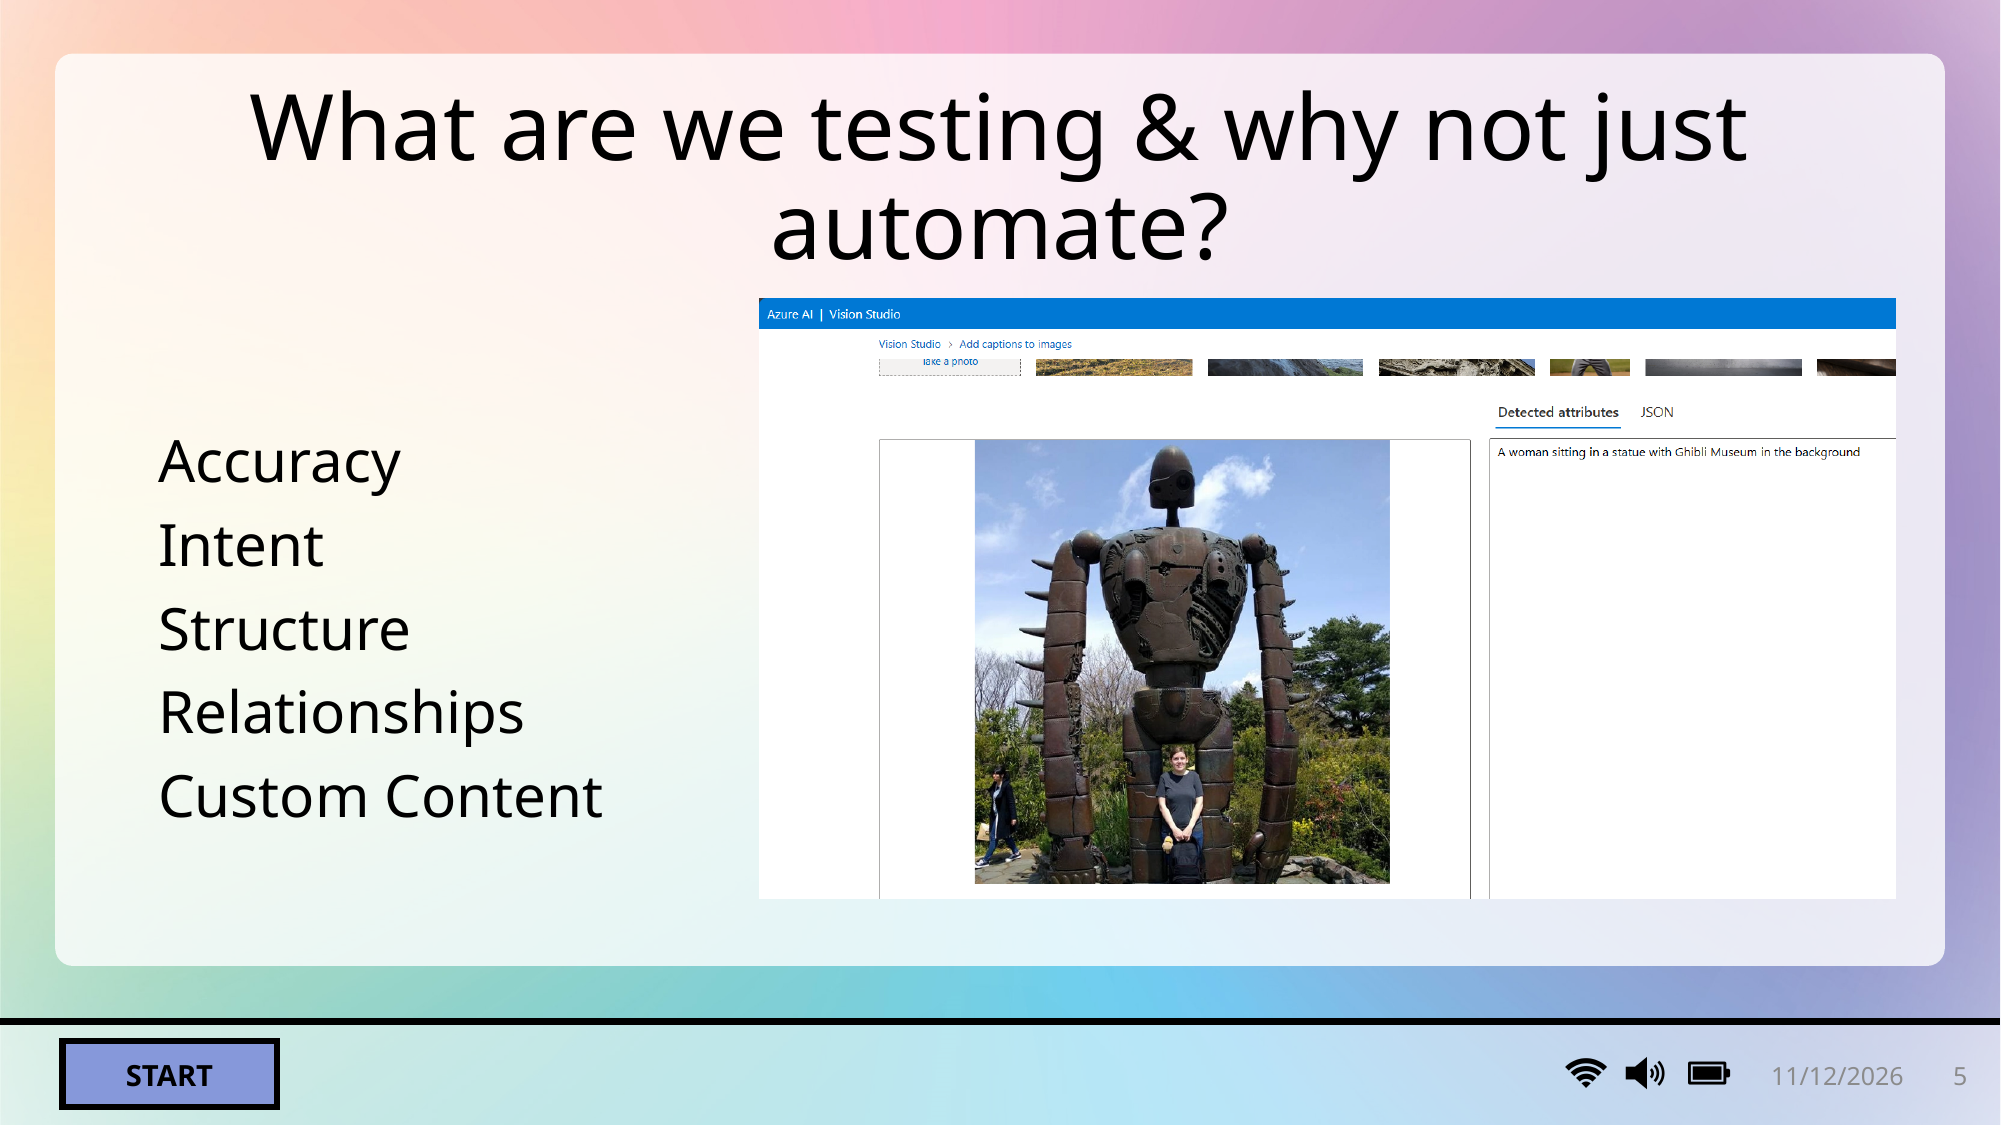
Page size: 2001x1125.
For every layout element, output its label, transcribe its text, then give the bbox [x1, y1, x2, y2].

picture [1563, 1050, 1609, 1096]
list Accuracy Intent Structure Relationships Custom Content [143, 319, 761, 943]
picture [0, 0, 2001, 1125]
title What are we testing & why not just automate? [105, 40, 1895, 320]
picture [1686, 1050, 1731, 1096]
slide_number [1731, 1021, 1918, 1125]
list start [59, 1038, 280, 1110]
picture [1624, 1050, 1670, 1096]
slide_number 5 [1918, 1021, 2000, 1125]
